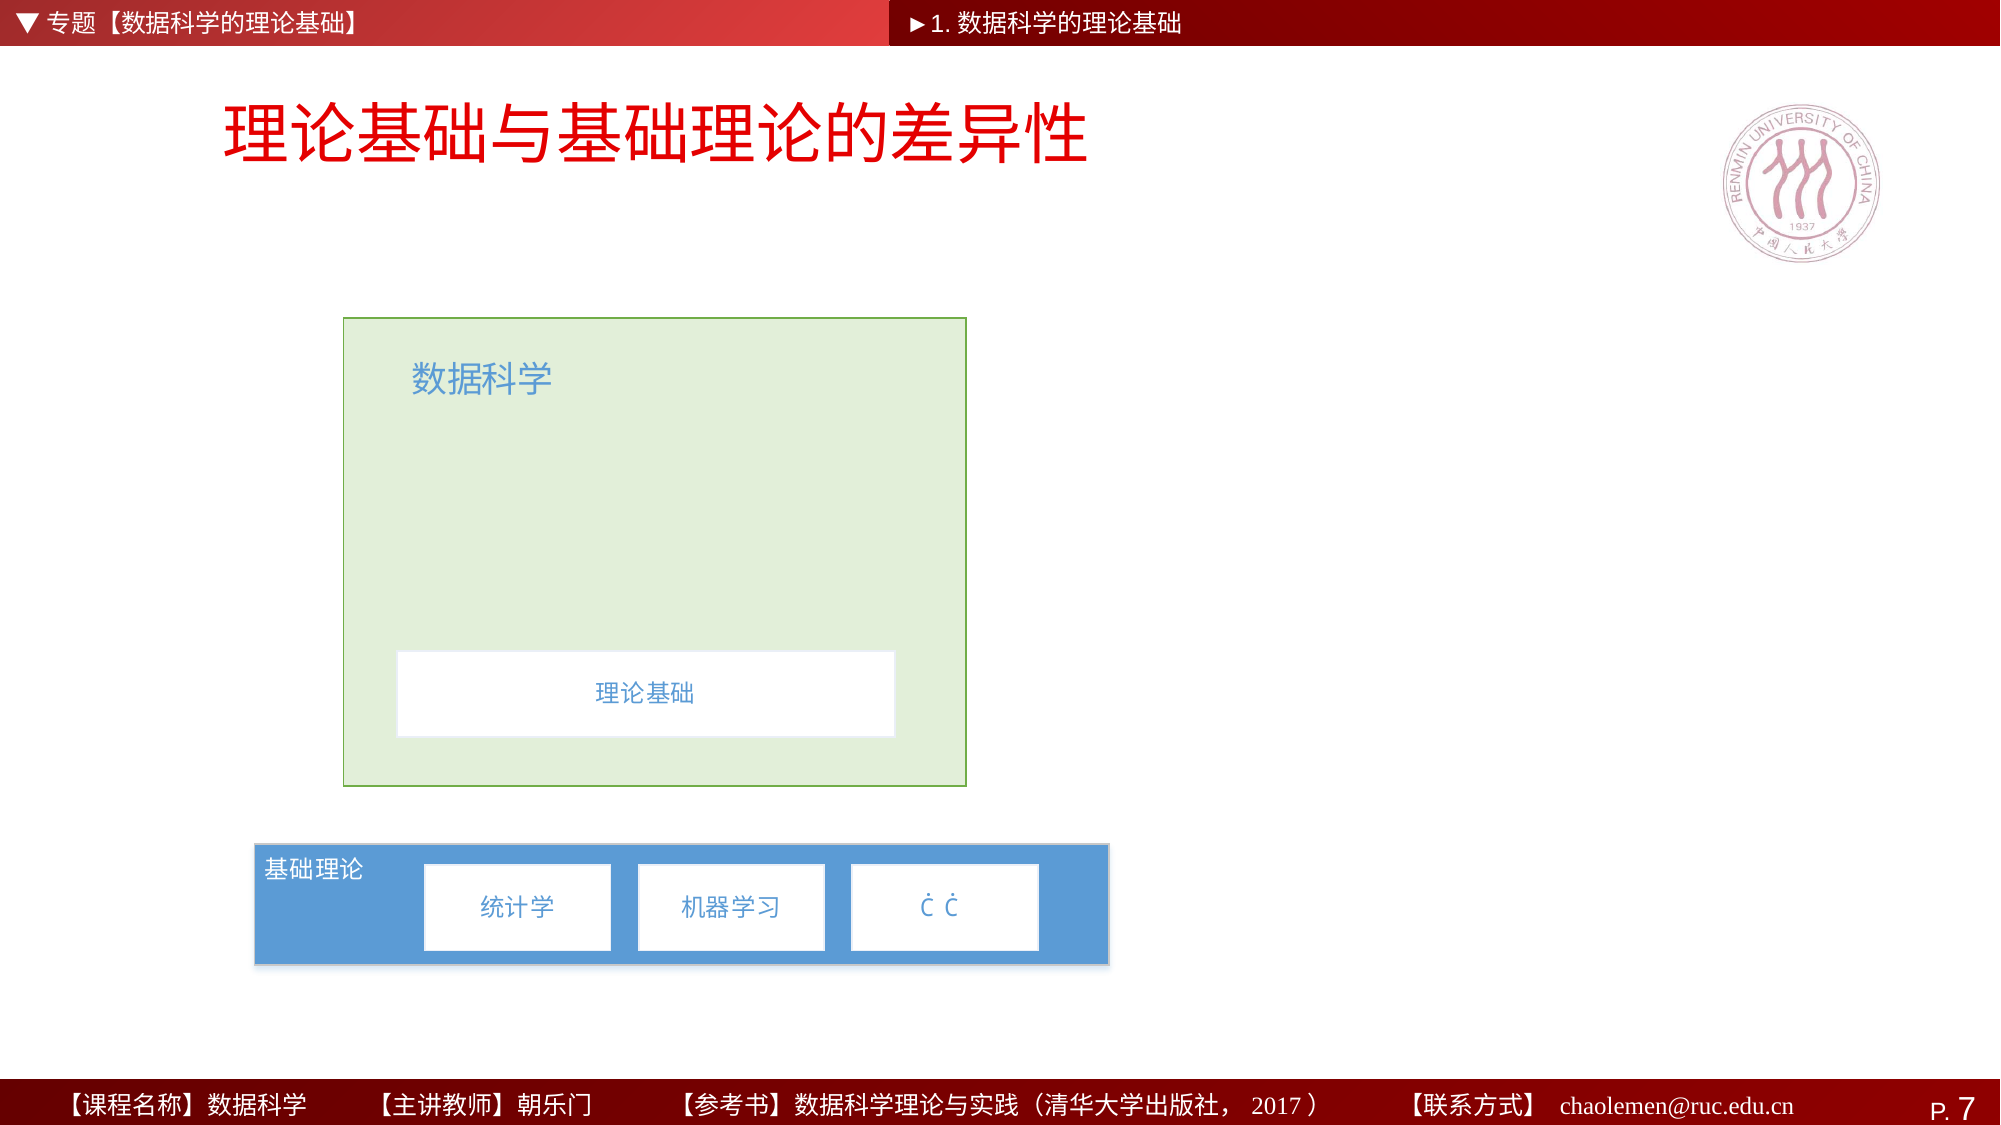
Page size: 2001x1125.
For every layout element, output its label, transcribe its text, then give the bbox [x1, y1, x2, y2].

picture [1720, 102, 1883, 265]
list ►1.数据科学的理论基础 [890, 0, 1249, 43]
title 理论基础与基础理论的差异性 [64, 64, 1249, 200]
picture [243, 314, 1119, 979]
list ▼专题【数据科学的理论基础】 [0, 0, 725, 43]
